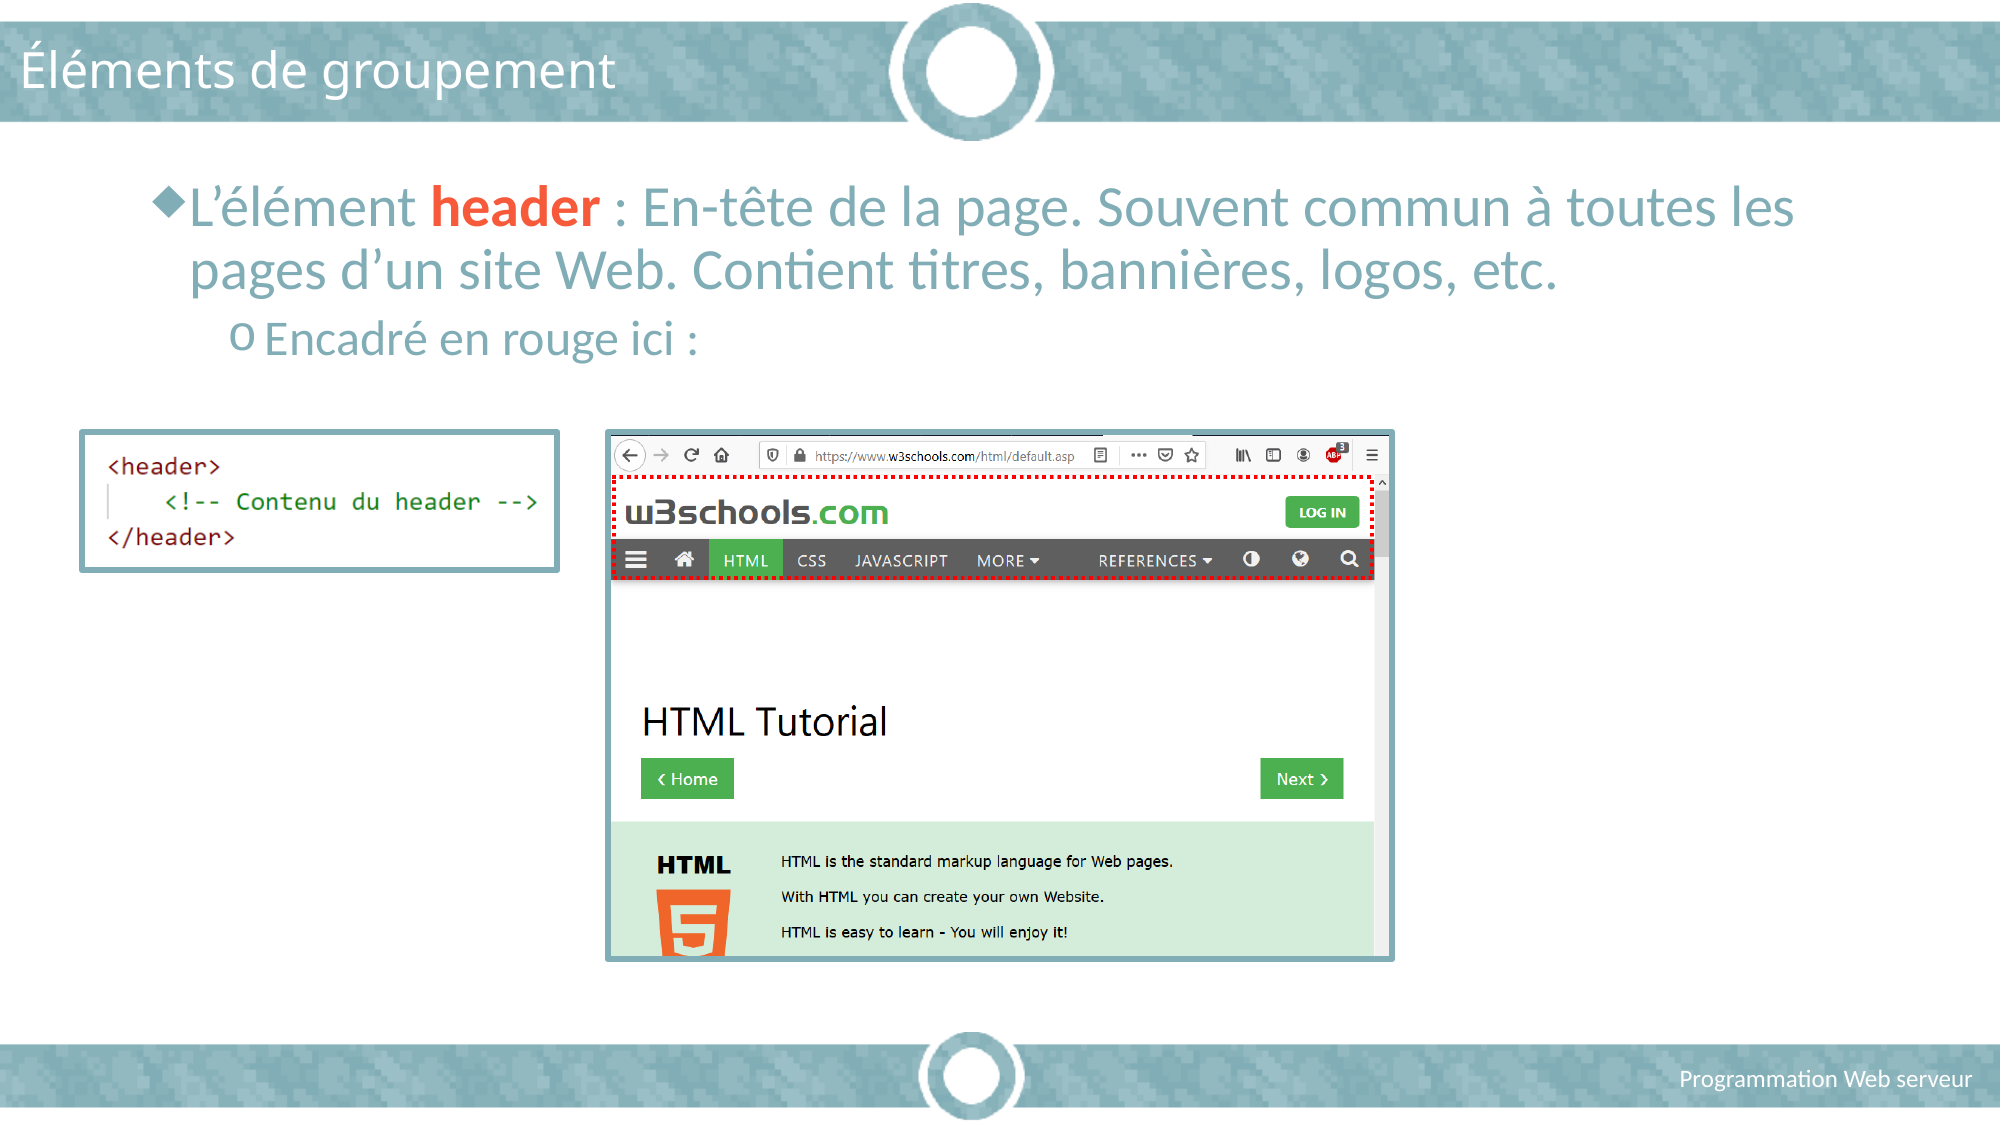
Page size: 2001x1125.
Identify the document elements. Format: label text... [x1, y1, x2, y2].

picture [84, 435, 555, 567]
picture [0, 1032, 2000, 1122]
title Éléments de groupement [4, 22, 884, 123]
picture [610, 435, 1390, 957]
list L’élément header : En-tête de la page. Souvent commun à toutes les pages d’un site Web. Contient titres, bannières, logos, etc. Encadré en rouge ici : [137, 168, 1863, 1014]
picture [0, 3, 2000, 141]
